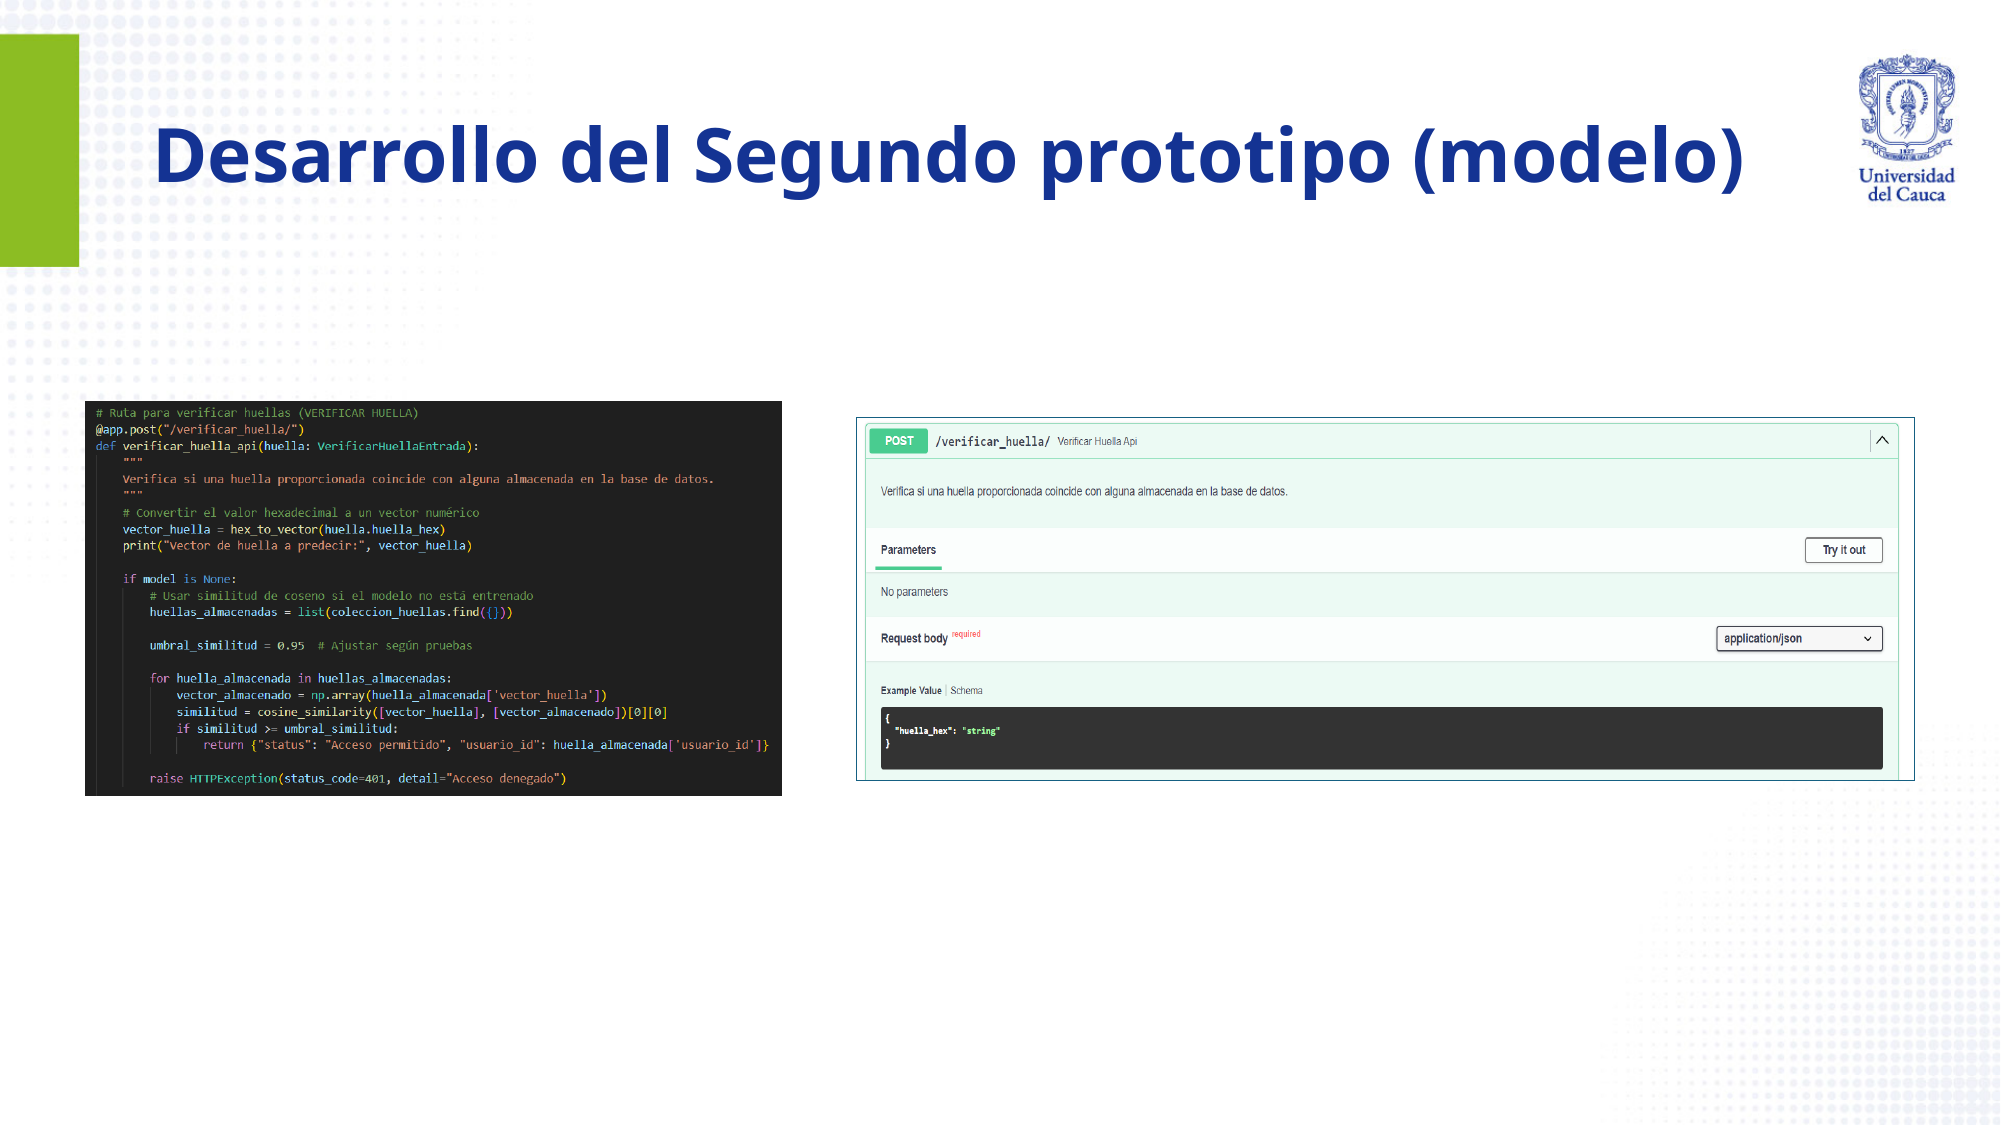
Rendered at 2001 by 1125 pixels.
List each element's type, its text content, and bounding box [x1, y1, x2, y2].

picture [0, 0, 2001, 1125]
title Desarrollo del Segundo prototipo (modelo) [137, 49, 1796, 268]
